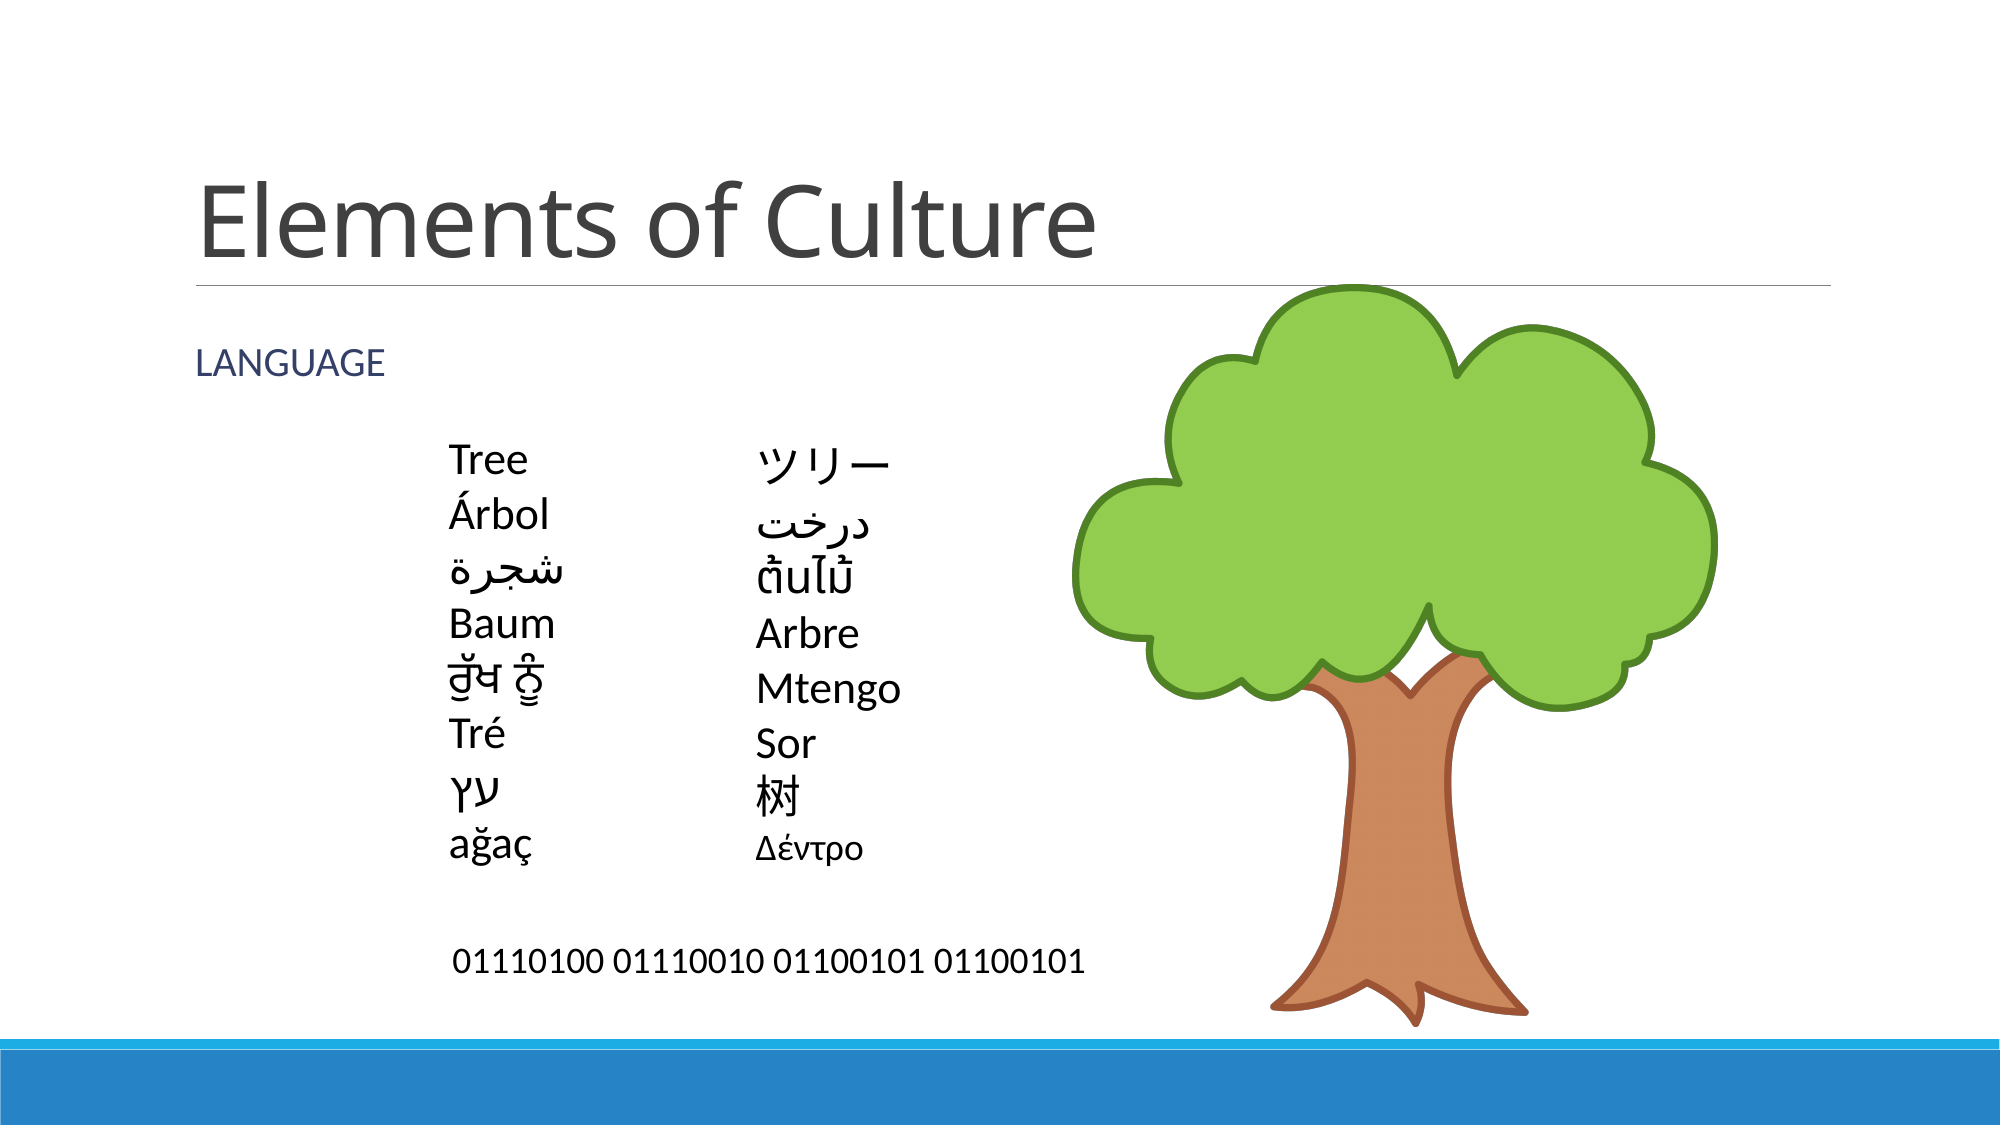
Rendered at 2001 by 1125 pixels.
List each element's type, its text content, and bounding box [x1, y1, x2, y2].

text_box Tree Árbol شجرة Baum ਰੁੱਖ ਨੂੰ Tré עץ ağaç [433, 420, 685, 876]
title Elements of Culture [180, 47, 1830, 285]
text_box ツリー درخت ต้นไม้ Arbre Mtengo Sor 树 Δέντρο [740, 430, 917, 921]
picture [1071, 284, 1718, 1027]
text_box 01110100 01110010 01100101 01100101 [437, 928, 1068, 989]
list Language [180, 302, 990, 424]
